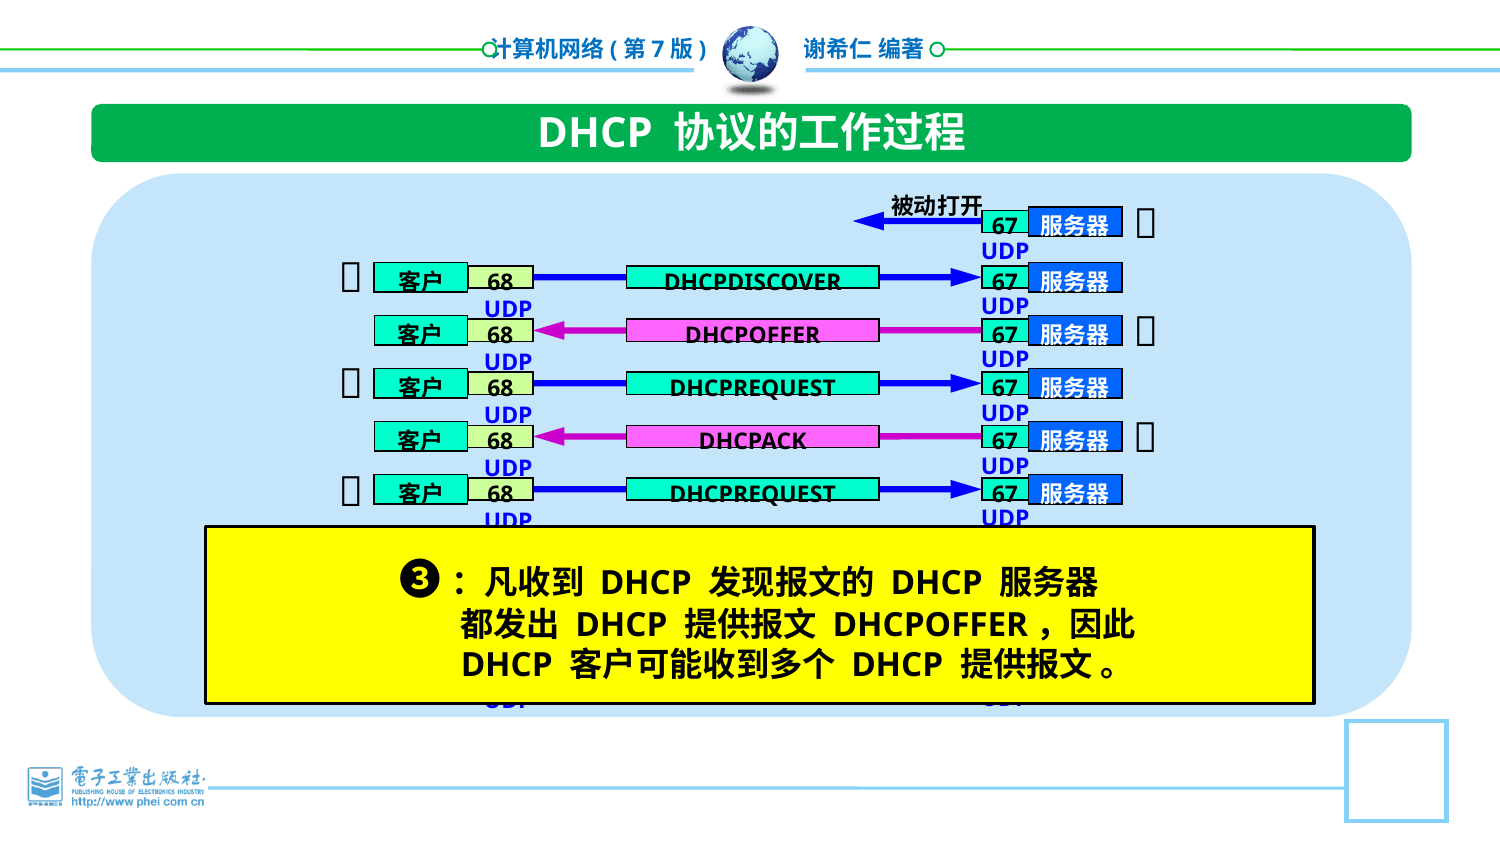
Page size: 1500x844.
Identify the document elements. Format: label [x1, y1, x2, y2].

picture [720, 24, 780, 98]
text_box [89, 171, 1414, 722]
text_box [91, 98, 1412, 164]
picture [23, 764, 208, 809]
